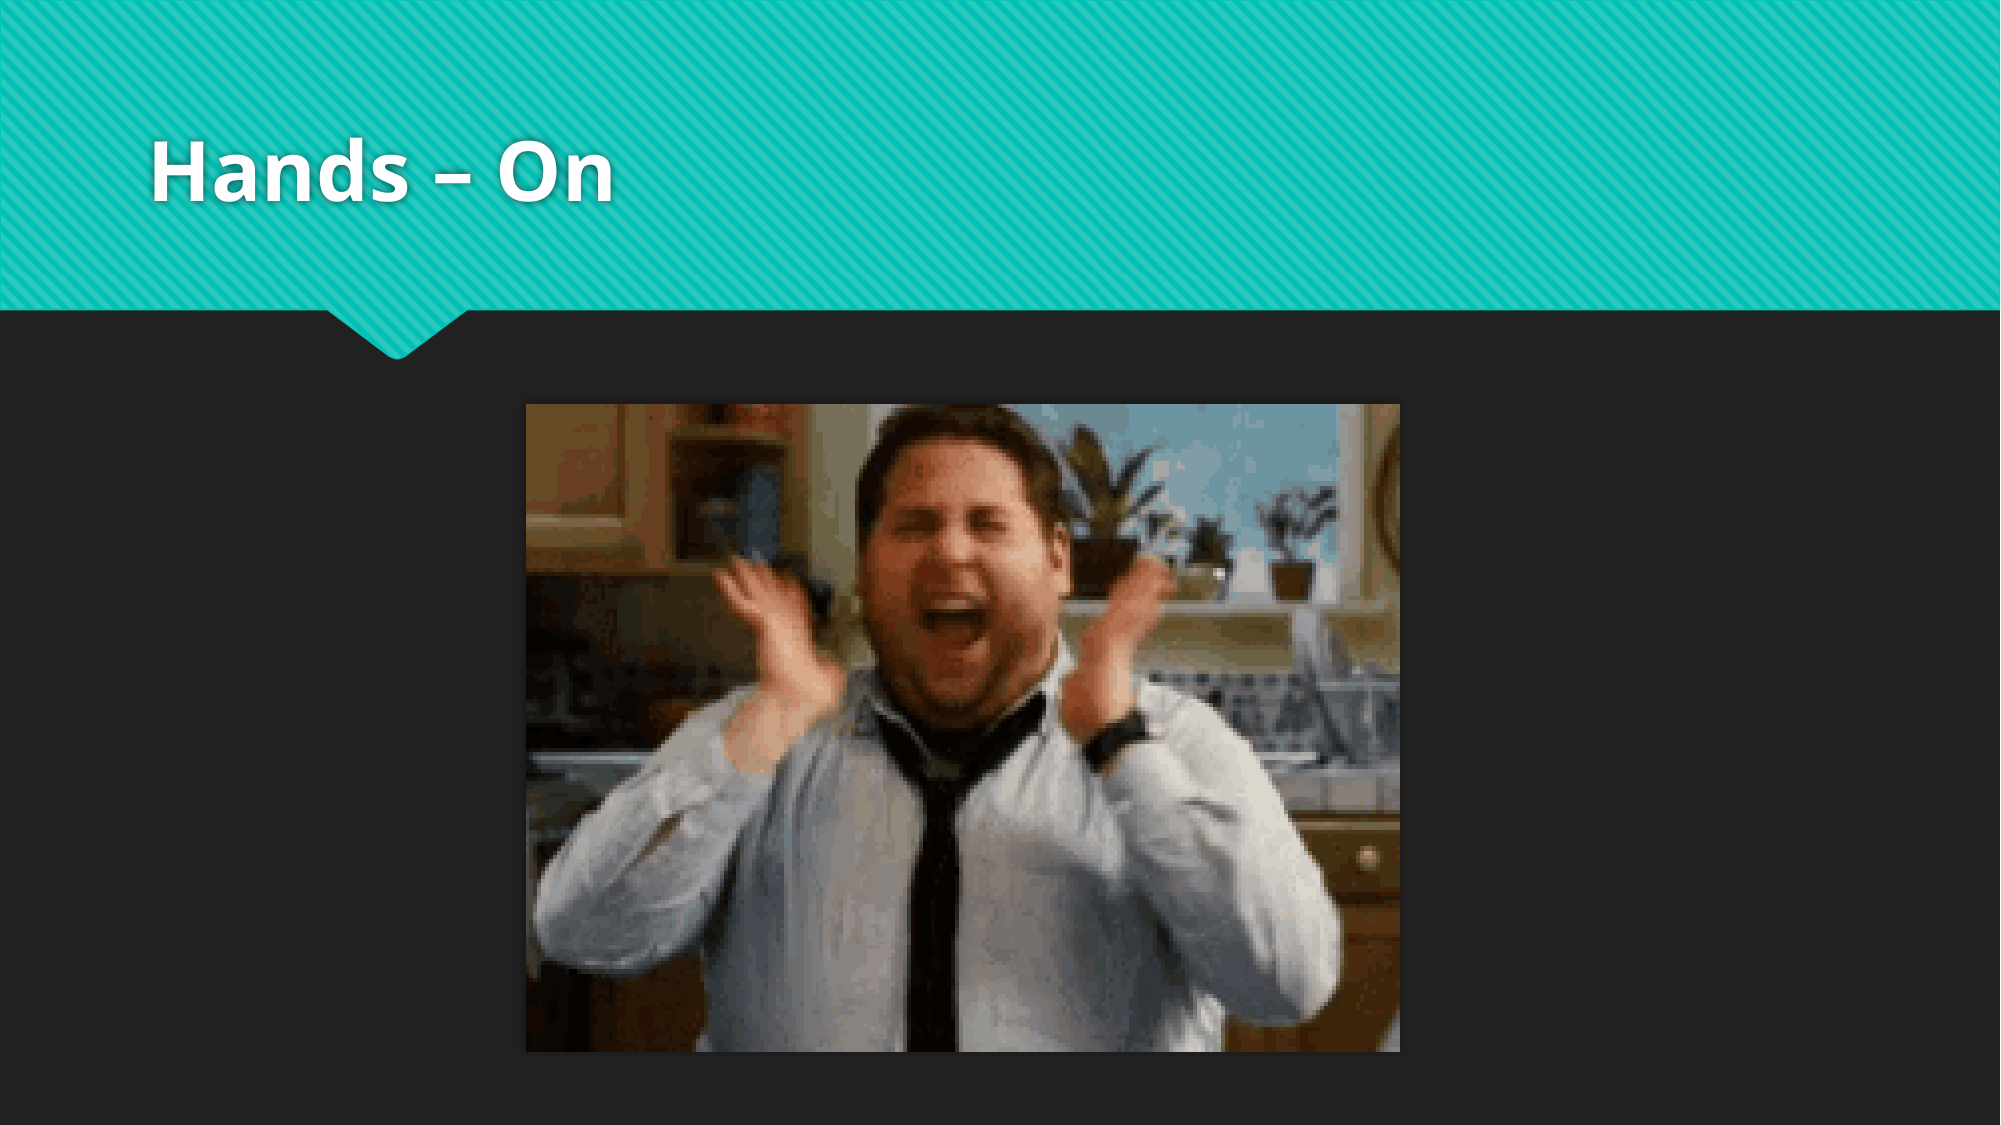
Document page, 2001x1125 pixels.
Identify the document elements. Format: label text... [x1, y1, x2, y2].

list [525, 404, 1401, 1052]
title Hands – On [132, 66, 1868, 227]
